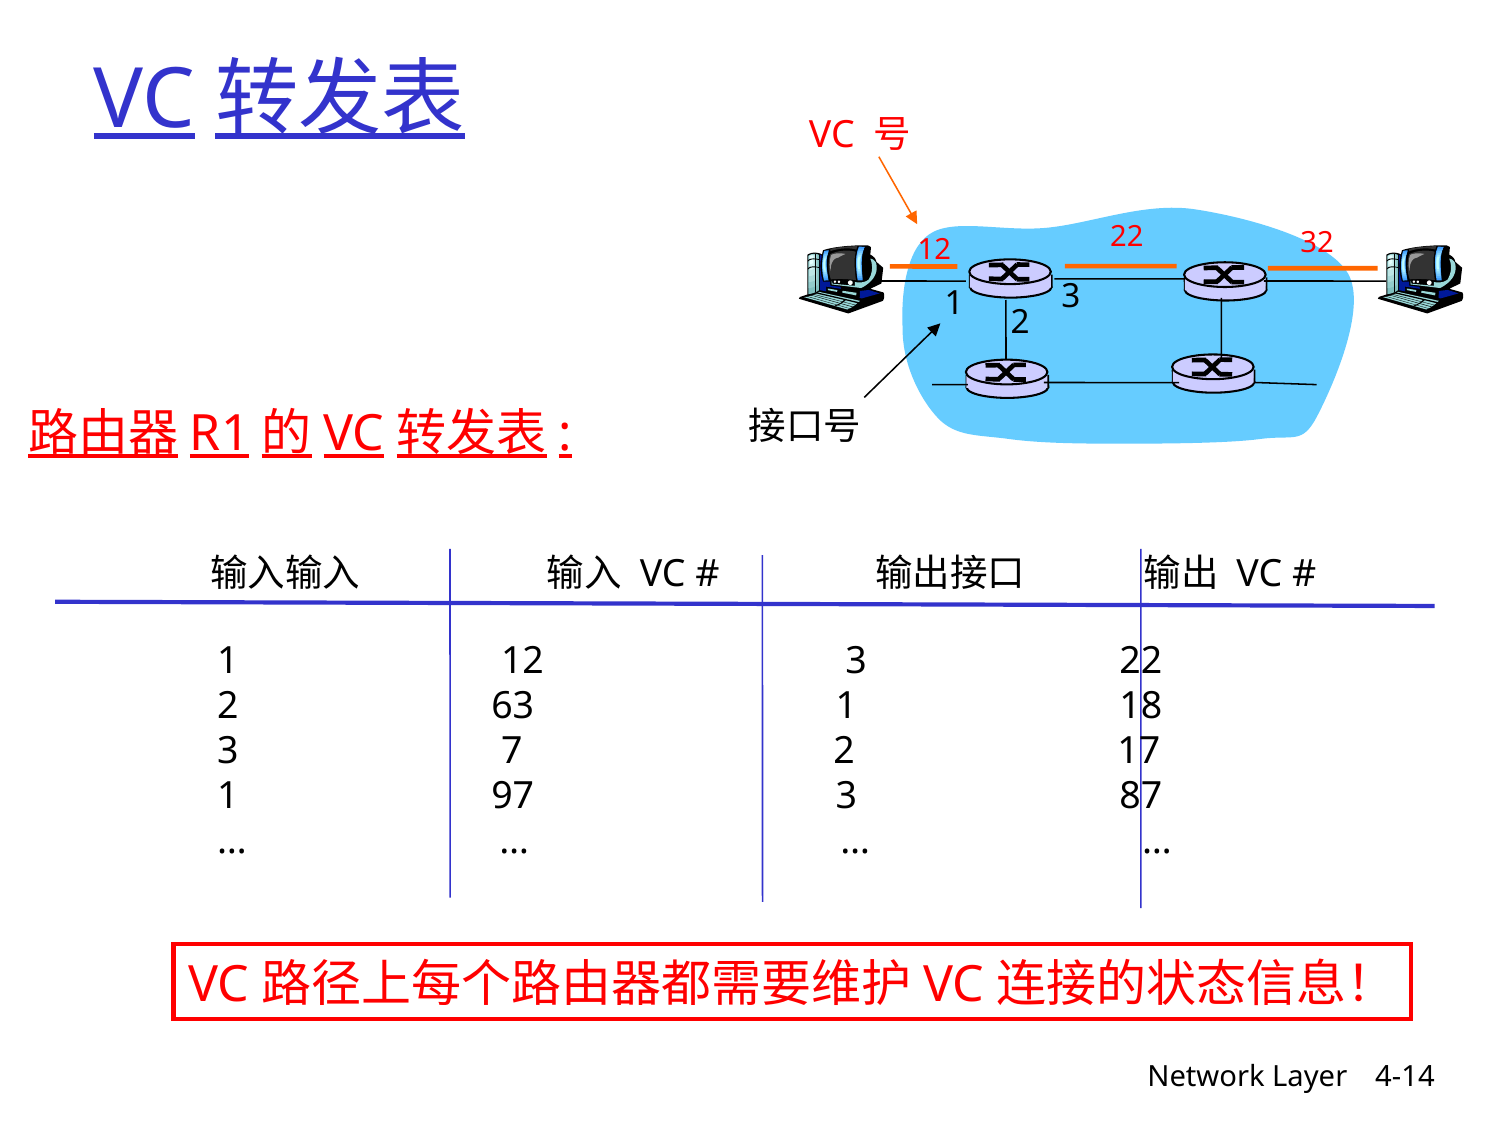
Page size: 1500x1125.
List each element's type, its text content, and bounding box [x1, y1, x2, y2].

text_box 路由器R1的VC转发表: [13, 392, 587, 468]
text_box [54, 541, 1435, 909]
slide_number 4-14 [1338, 1049, 1451, 1125]
footer Network Layer [887, 1049, 1338, 1125]
title VC转发表 [78, 0, 1355, 188]
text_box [733, 102, 1465, 456]
text_box VC路径上每个路由器都需要维护VC连接的状态信息！ [173, 944, 1411, 1019]
